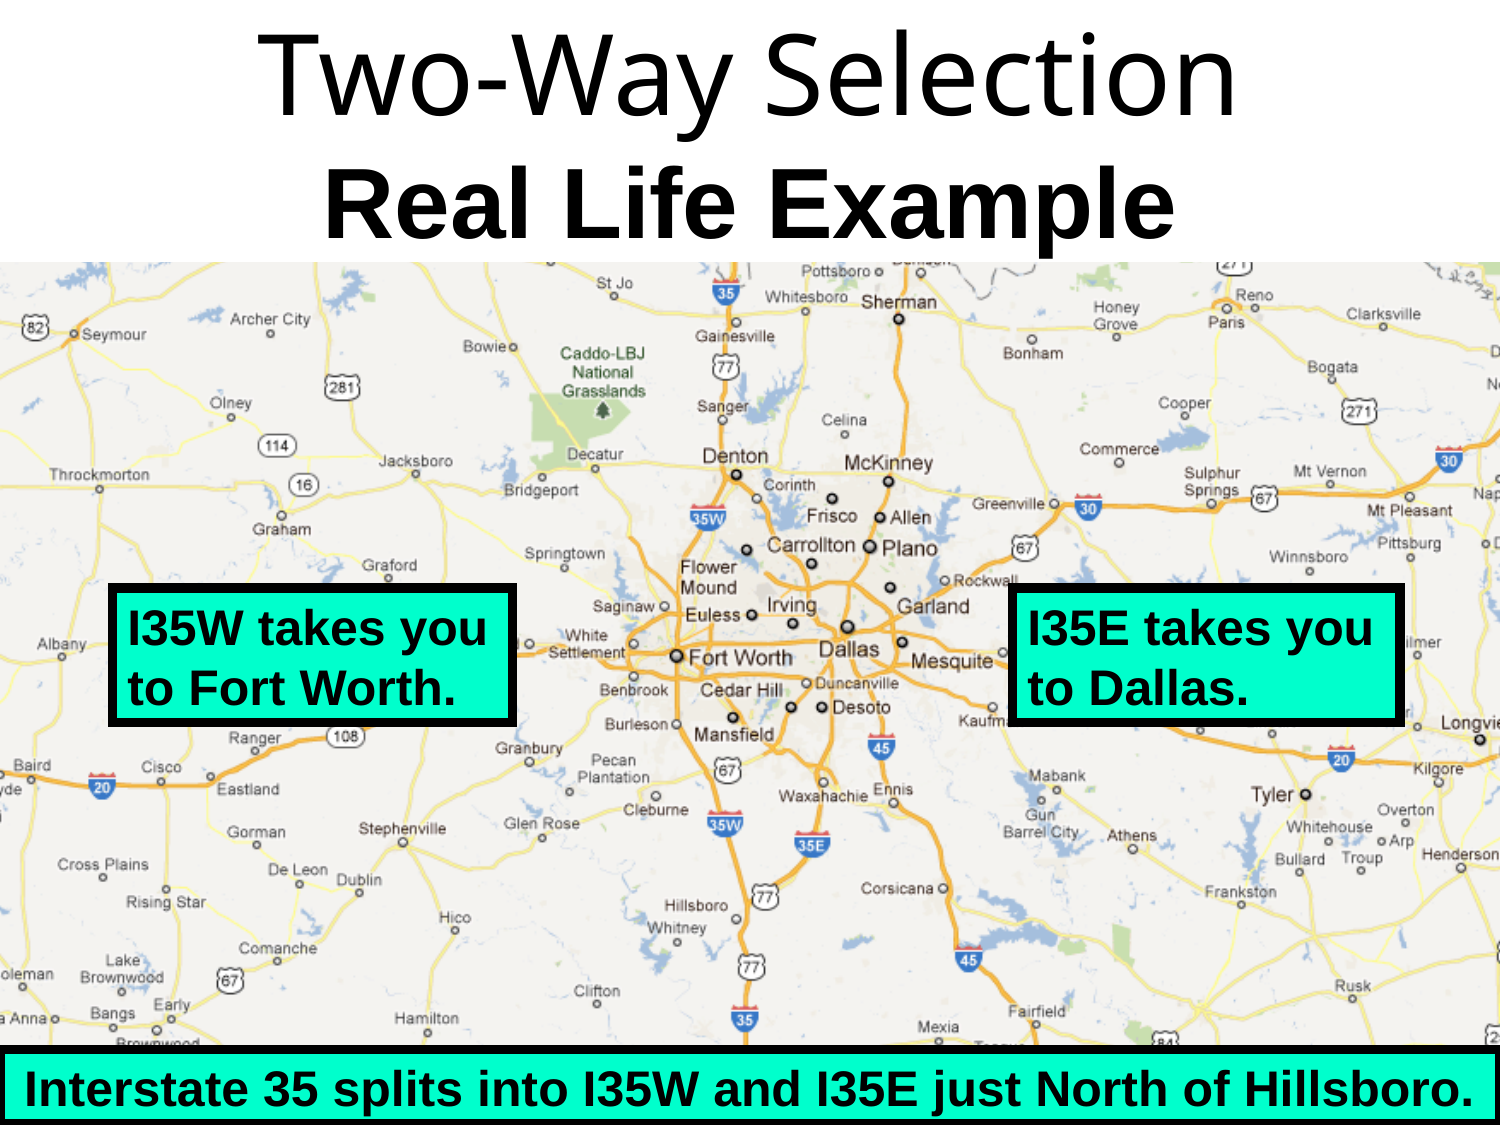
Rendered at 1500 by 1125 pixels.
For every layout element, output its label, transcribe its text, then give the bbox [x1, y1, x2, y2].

picture [0, 262, 1500, 1051]
title Two-Way Selection Real Life Example [0, 0, 1500, 261]
text_box Interstate 35 splits into I35W and I35E just North of Hillsboro. [0, 1058, 1500, 1124]
